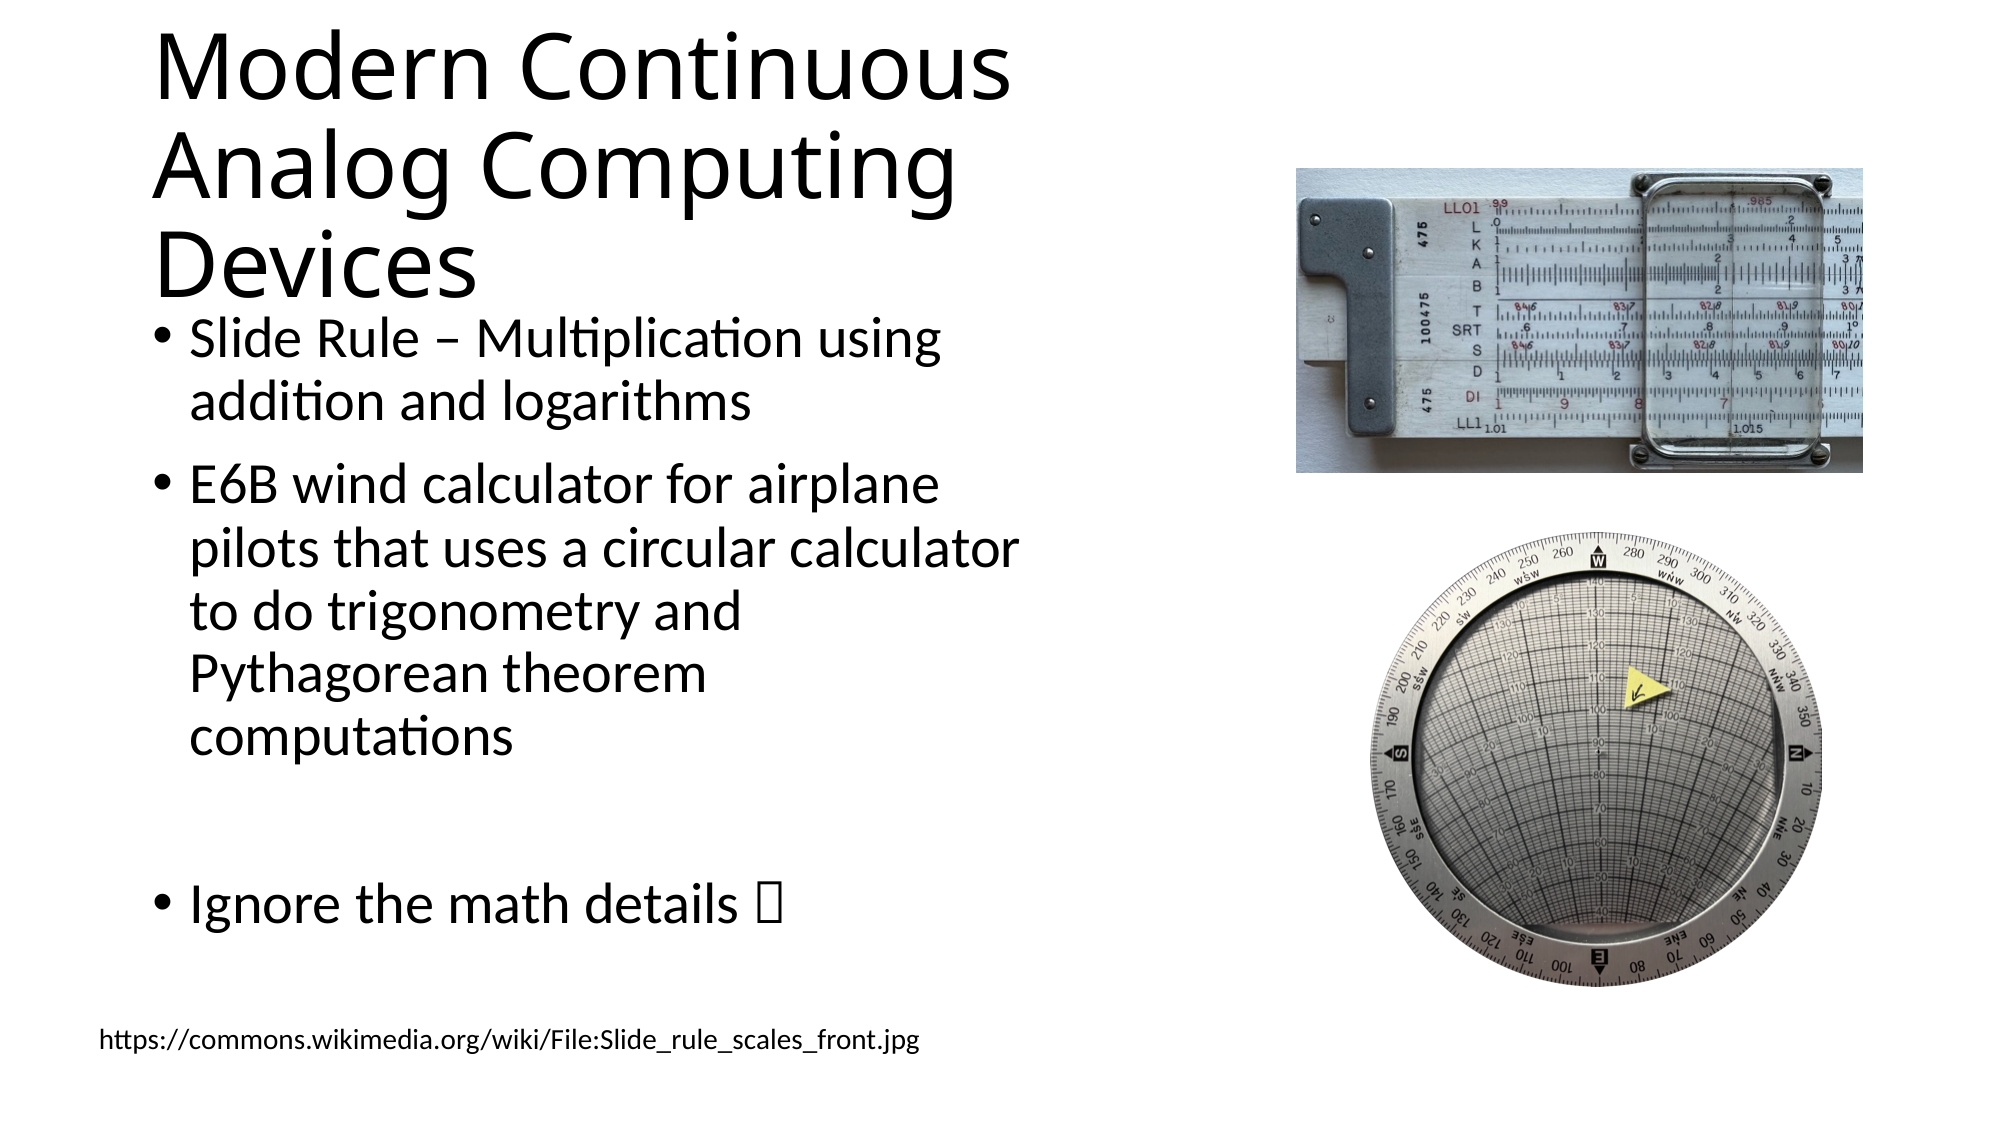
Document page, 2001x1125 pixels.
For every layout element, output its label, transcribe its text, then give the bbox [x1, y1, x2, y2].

text_box https://commons.wikimedia.org/wiki/File:Slide_rule_scales_front.jpg [84, 1013, 936, 1063]
title Modern Continuous Analog Computing Devices [137, 59, 1225, 278]
picture [1296, 168, 1863, 473]
list Slide Rule – Multiplication using addition and logarithms E6B wind calculator for airplane pilots that uses a circular calculator to do trigonometry and Pythagorean theorem computations Ignore the math details  [137, 299, 1056, 1014]
picture [1369, 532, 1822, 987]
